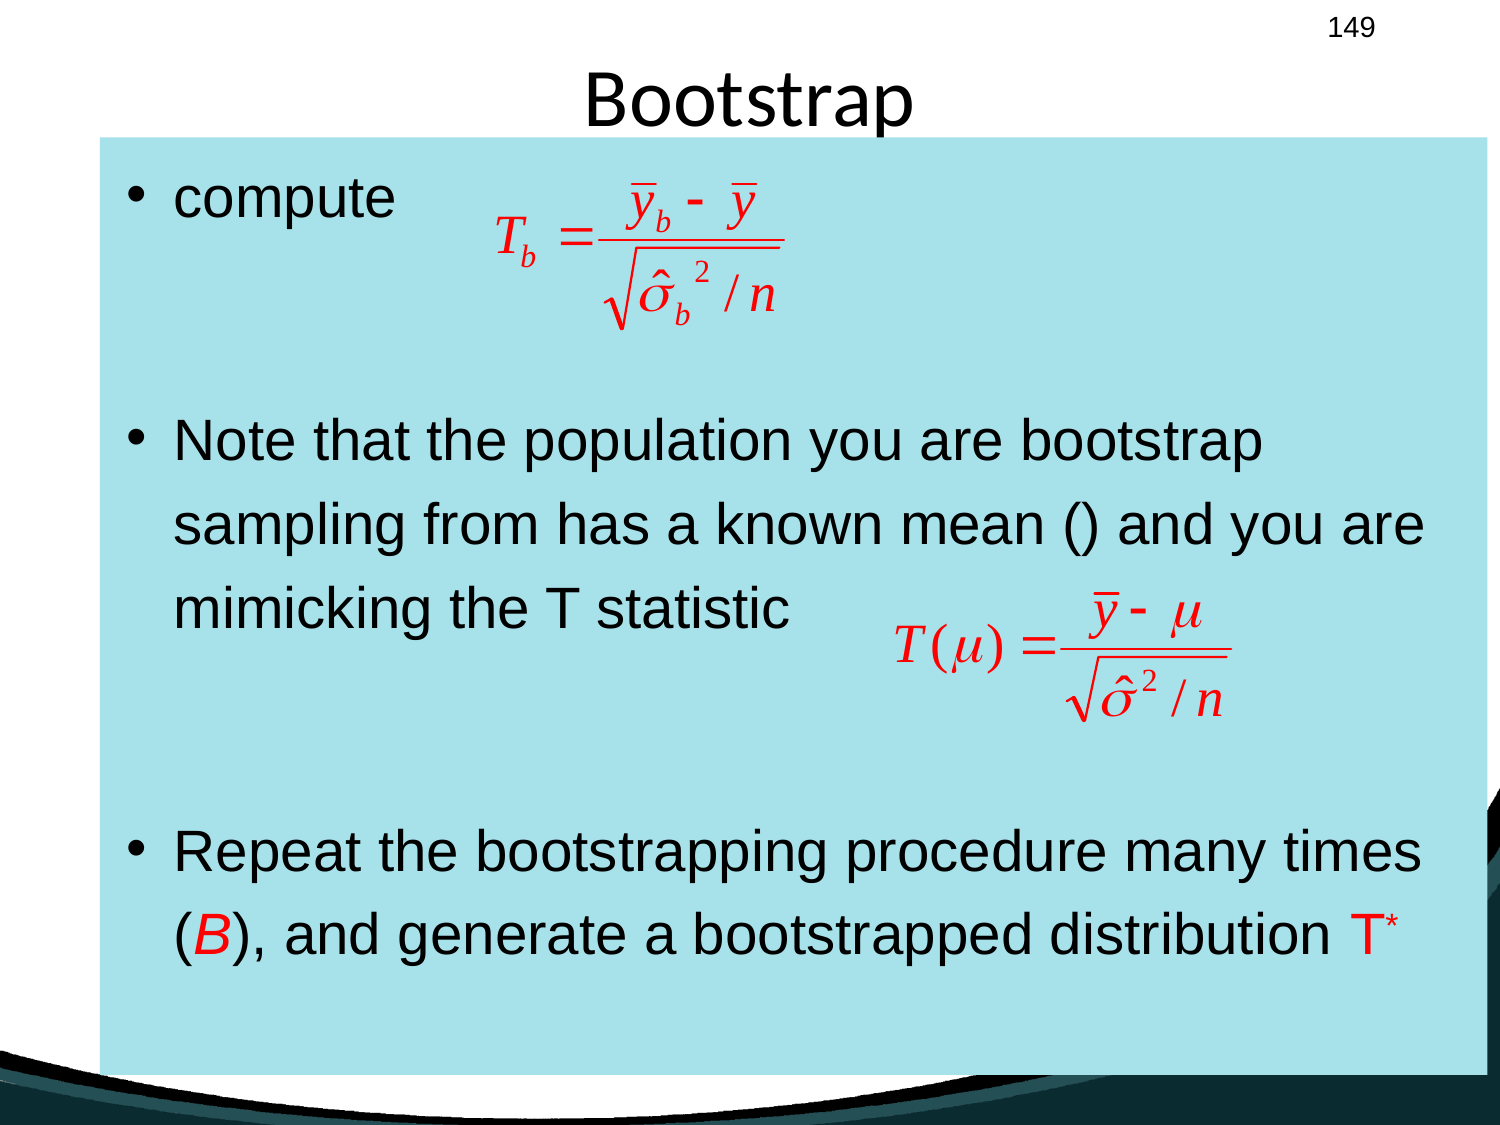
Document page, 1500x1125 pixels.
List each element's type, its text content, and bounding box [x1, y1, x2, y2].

picture [0, 0, 1500, 1125]
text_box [487, 165, 793, 339]
title Bootstrap [76, 24, 1424, 162]
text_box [887, 574, 1242, 730]
